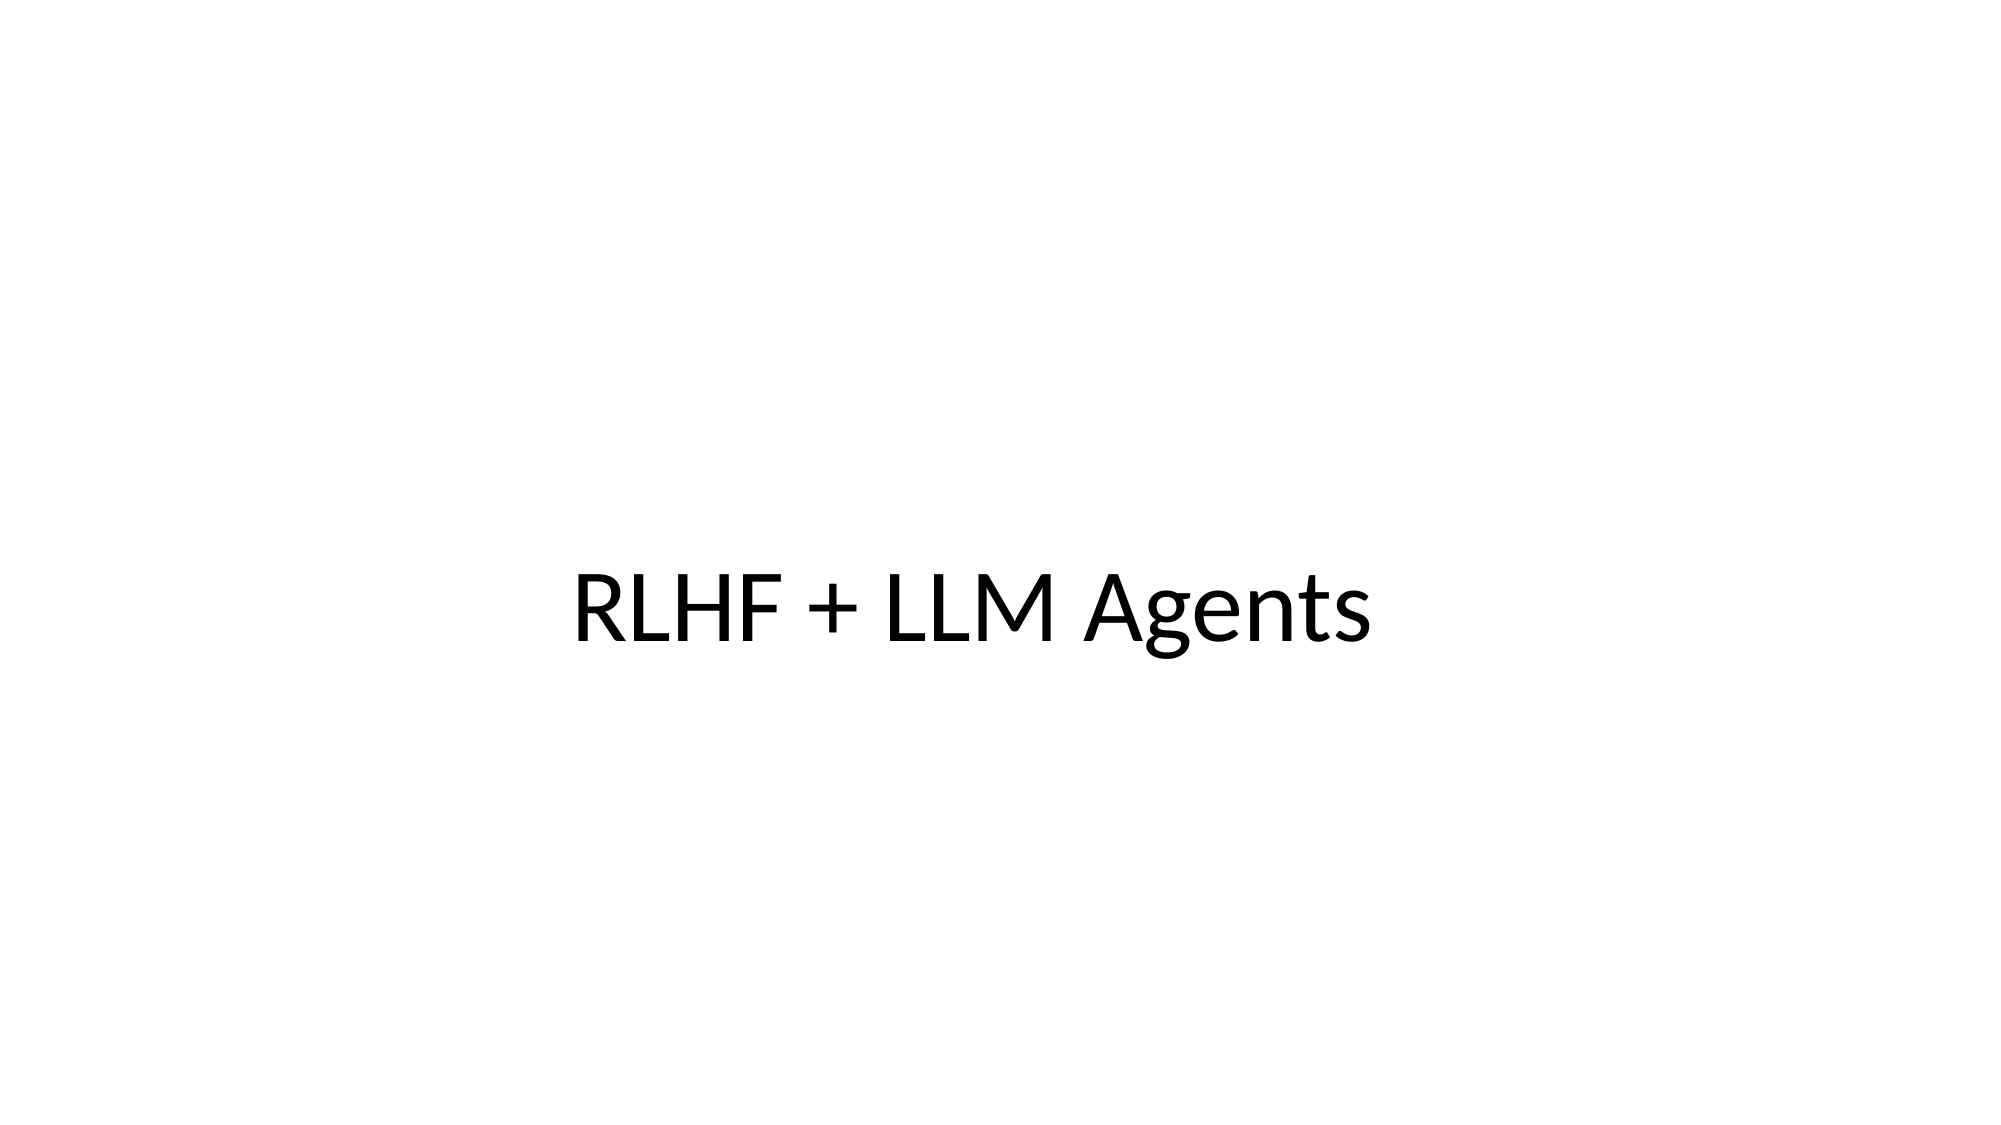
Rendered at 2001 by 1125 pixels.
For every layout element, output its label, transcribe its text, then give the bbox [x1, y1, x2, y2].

title RLHF + LLM Agents [222, 279, 1723, 672]
